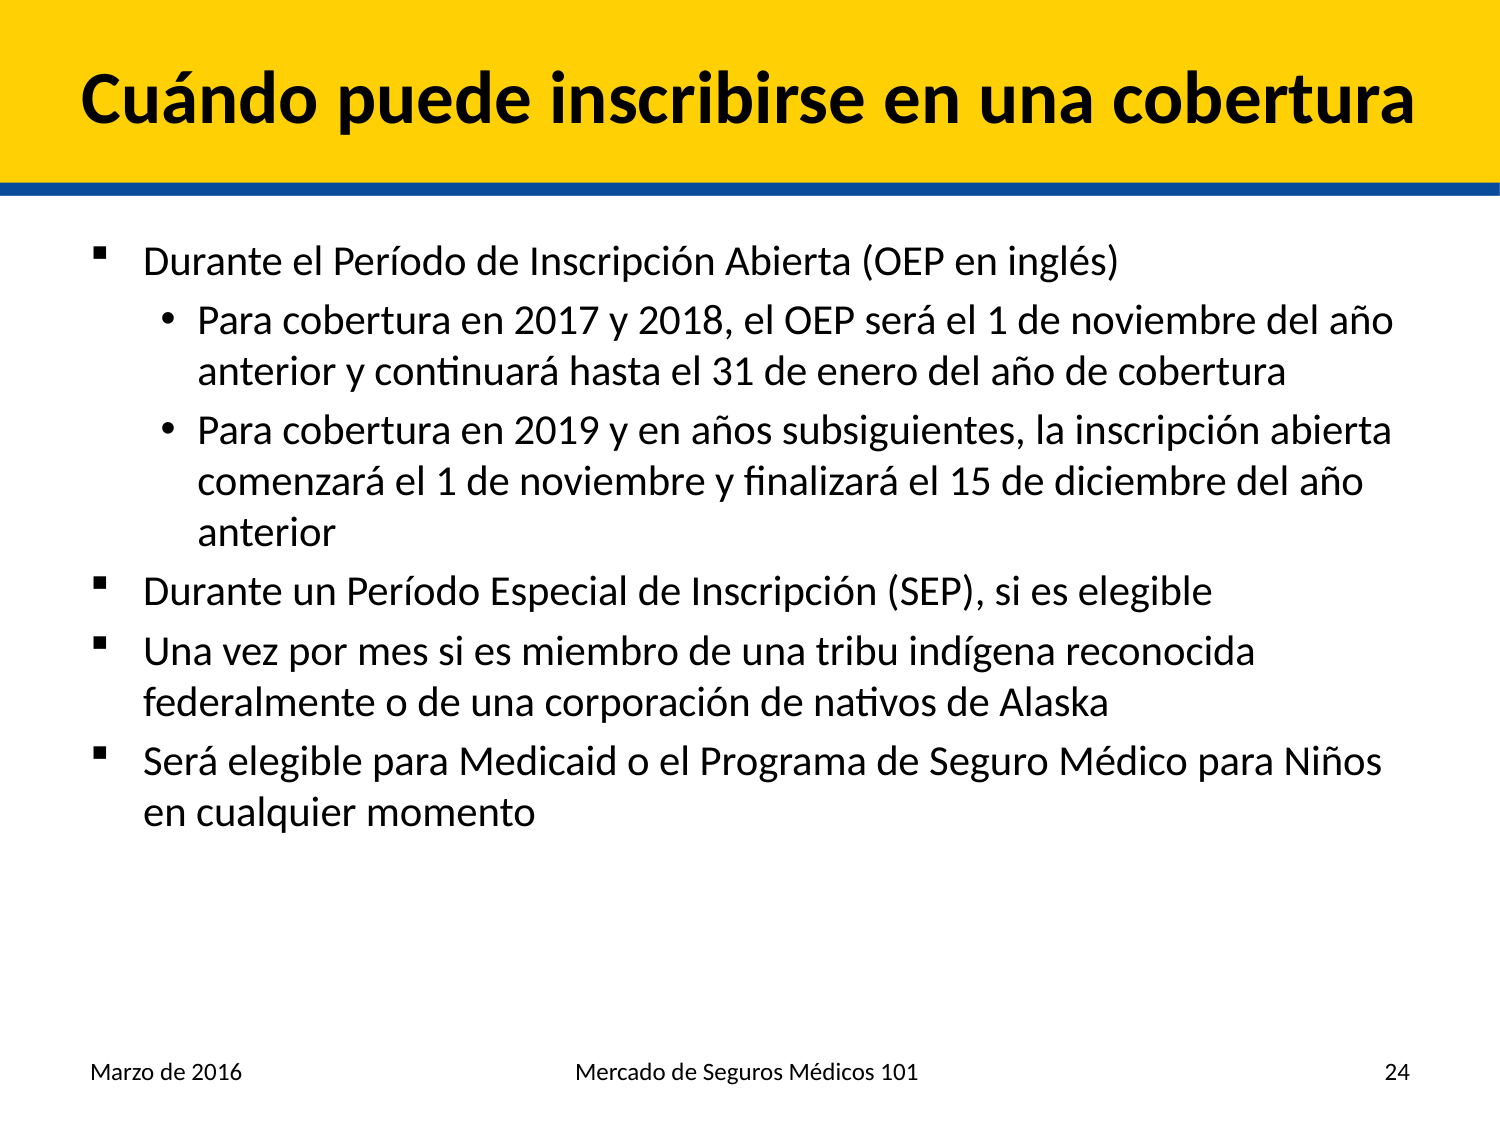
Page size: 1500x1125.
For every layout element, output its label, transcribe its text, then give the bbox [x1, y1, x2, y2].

slide_number Marzo de 2016 [75, 1040, 425, 1100]
slide_number 24 [1074, 1040, 1425, 1100]
title Cuándo puede inscribirse en una cobertura [0, 0, 1500, 188]
footer Mercado de Seguros Médicos 101 [425, 1040, 1074, 1100]
list Durante el Período de Inscripción Abierta (OEP en inglés) Para cobertura en 2017 y 2018, el OEP será el 1 de noviembre del año anterior y continuará hasta el 31 de enero del año de cobertura Para cobertura en 2019 y en años subsiguientes, la inscripción abierta comenzará el 1 de noviembre y finalizará el 15 de diciembre del año anterior Durante un Período Especial de Inscripción (SEP), si es elegible Una vez por mes si es miembro de una tribu indígena reconocida federalmente o de una corporación de nativos de Alaska Será elegible para Medicaid o el Programa de Seguro Médico para Niños en cualquier momento [75, 224, 1425, 968]
